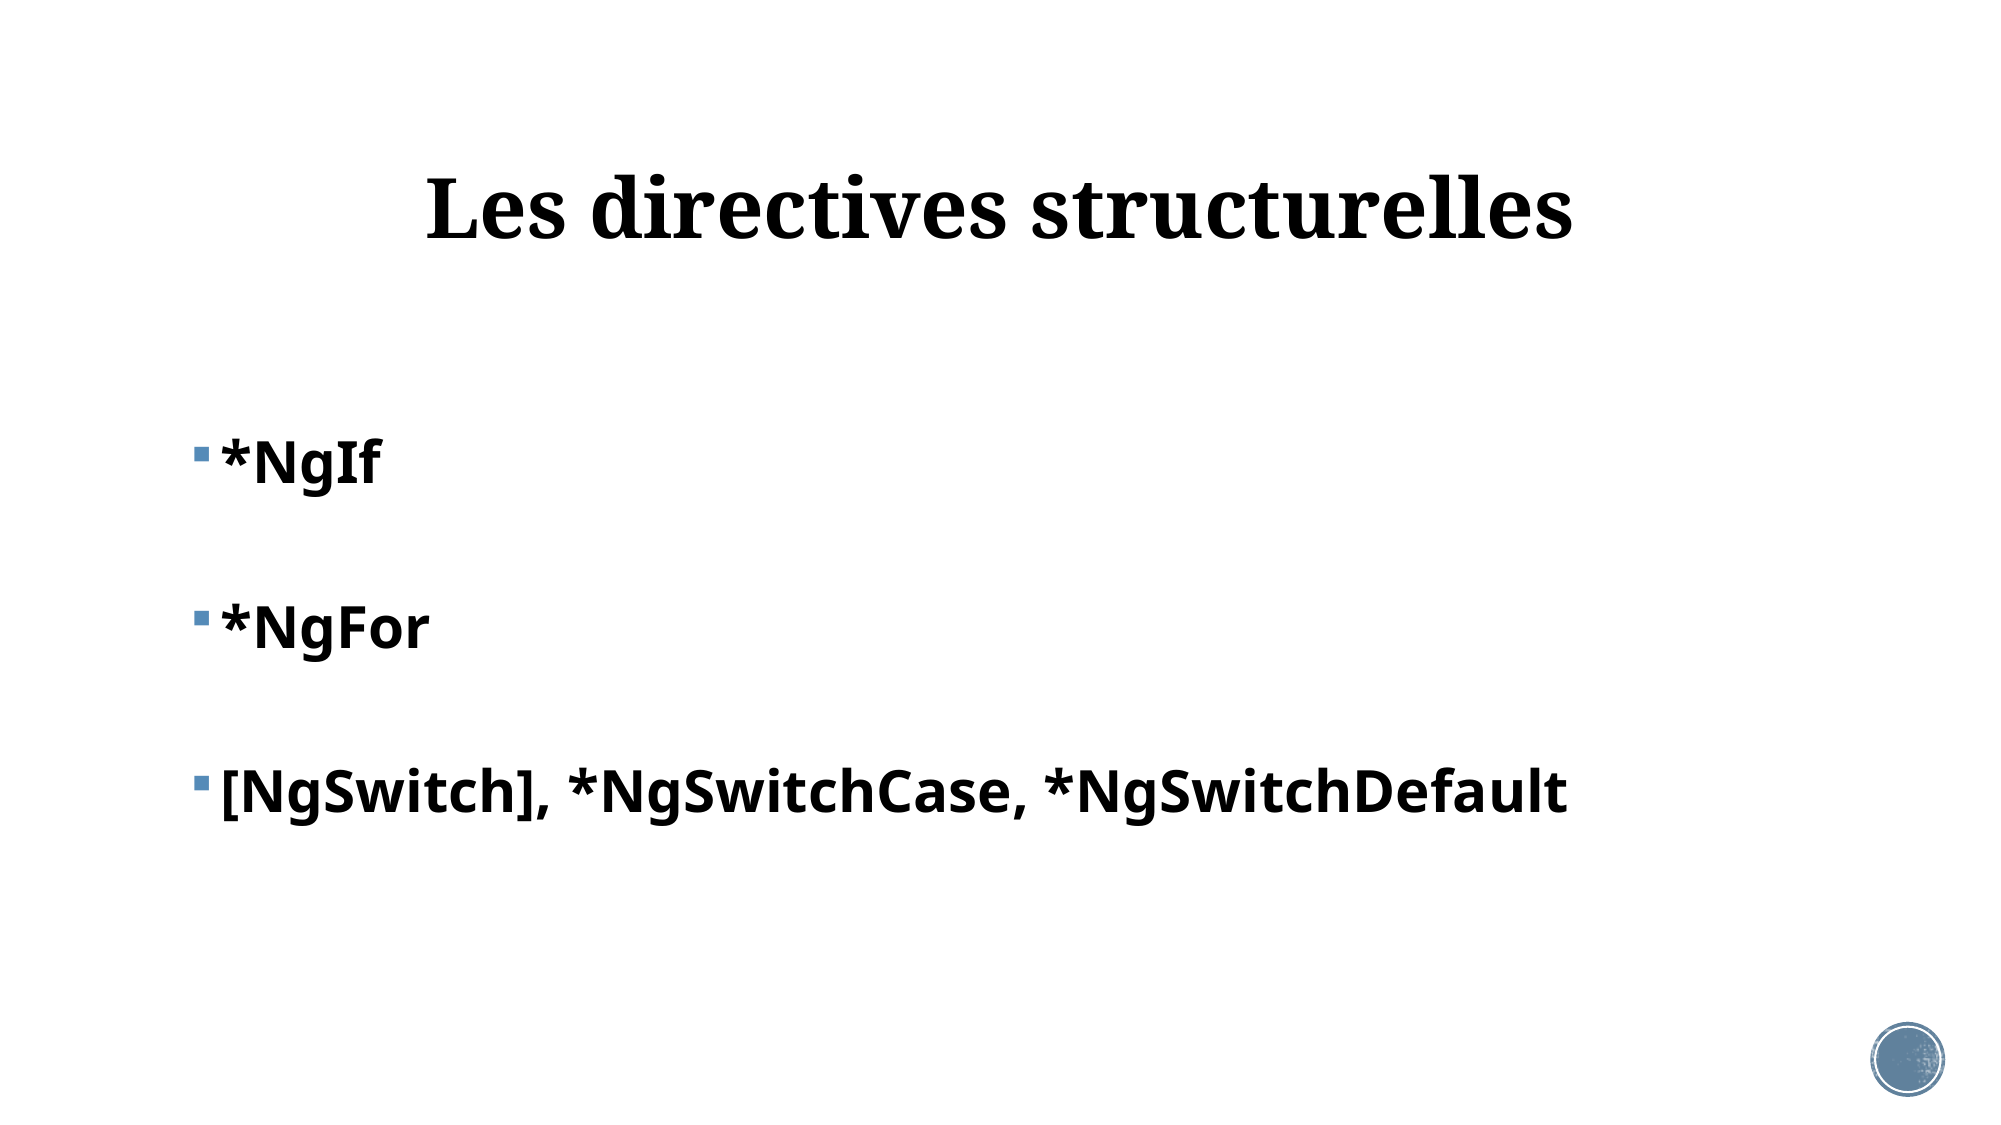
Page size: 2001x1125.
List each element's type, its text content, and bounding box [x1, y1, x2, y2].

title Les directives structurelles [175, 79, 1826, 344]
list *NgIf *NgFor [NgSwitch], *NgSwitchCase, *NgSwitchDefault [175, 348, 1826, 1013]
